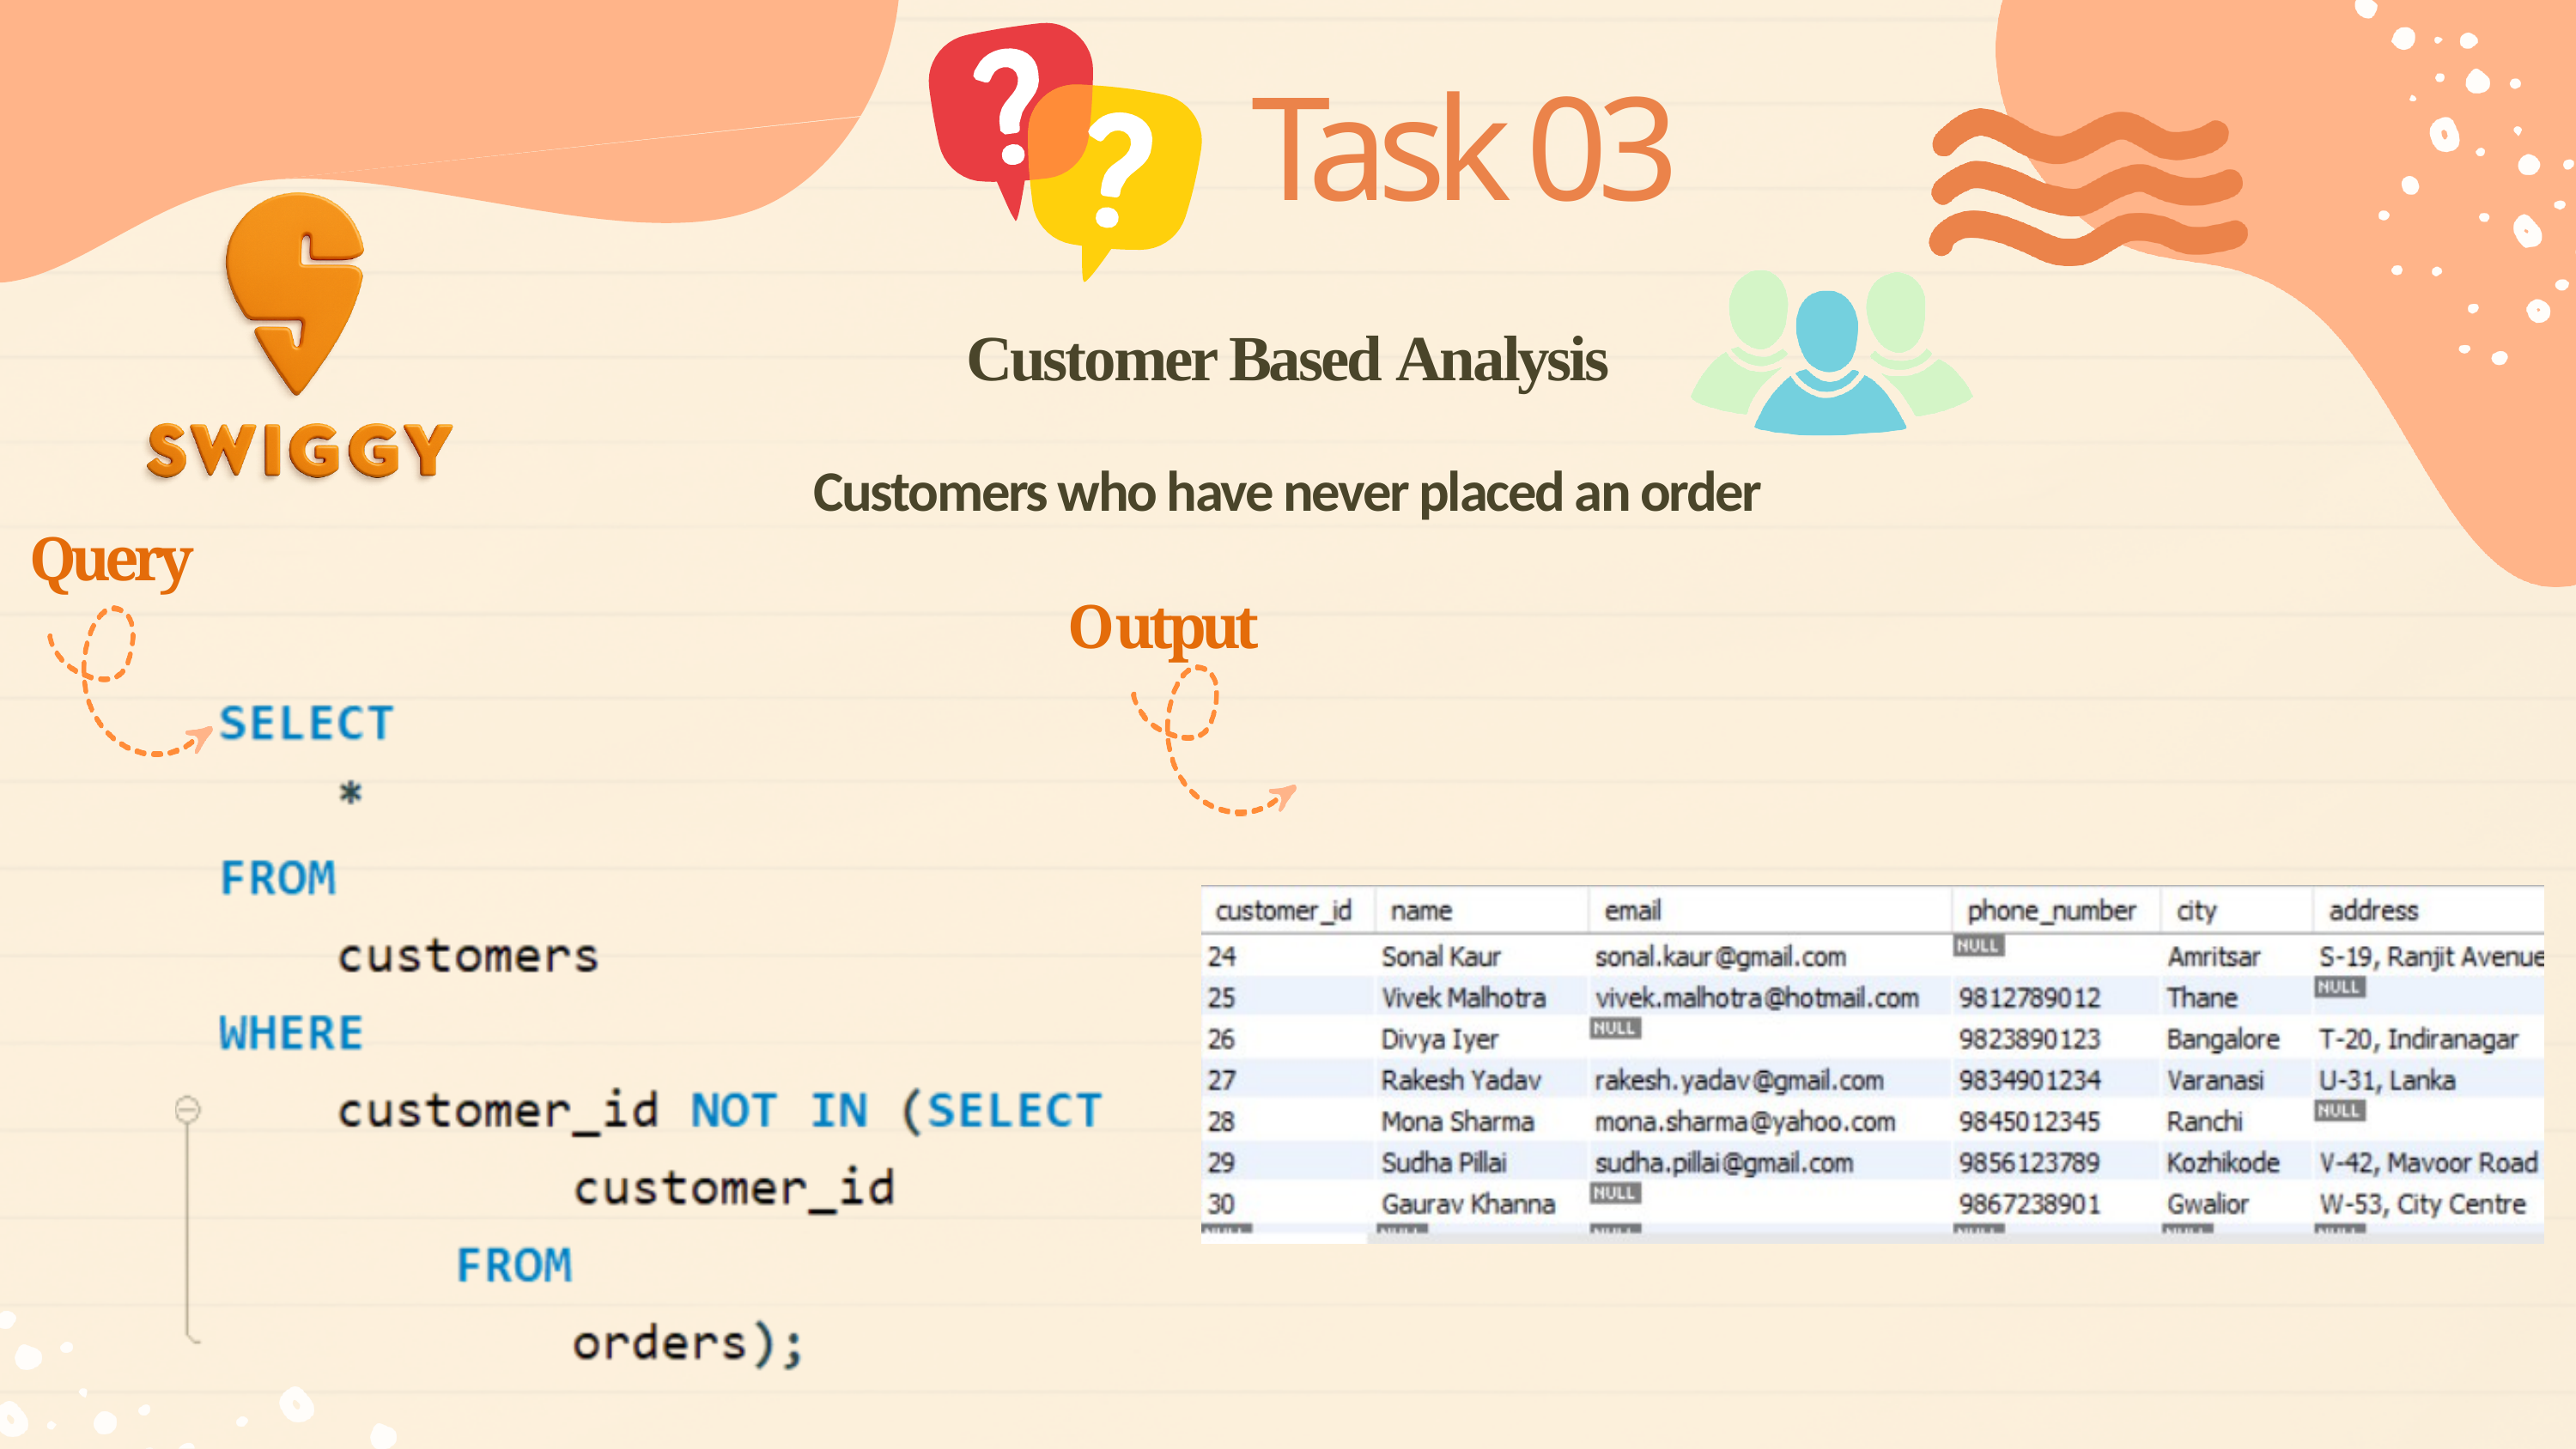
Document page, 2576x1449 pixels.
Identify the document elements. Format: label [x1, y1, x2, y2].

picture [106, 154, 489, 538]
text_box [0, 0, 2576, 1449]
